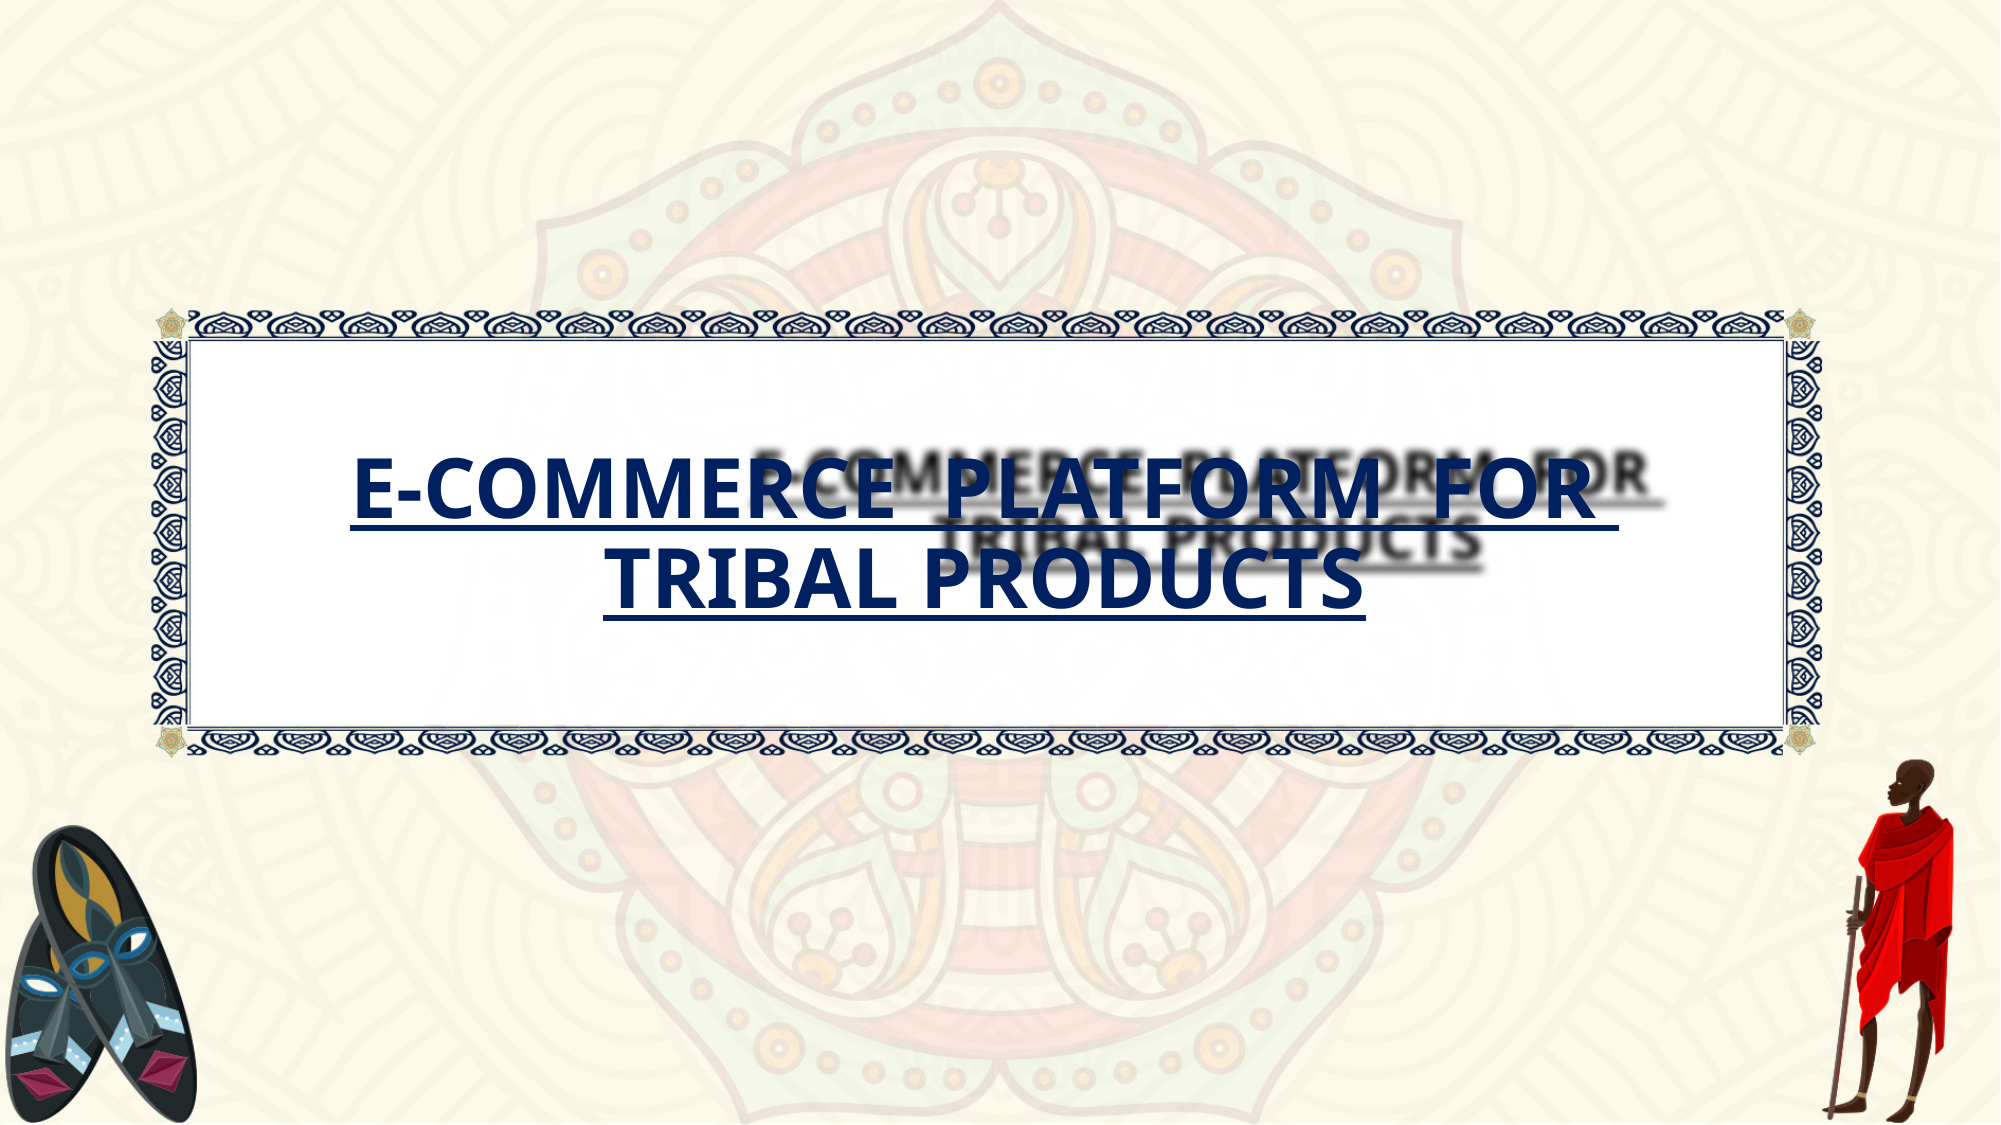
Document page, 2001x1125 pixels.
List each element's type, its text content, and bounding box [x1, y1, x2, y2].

picture [0, 0, 2001, 1125]
text_box E-COMMERCE PLATFORM FOR TRIBAL PRODUCTS [186, 399, 1783, 635]
